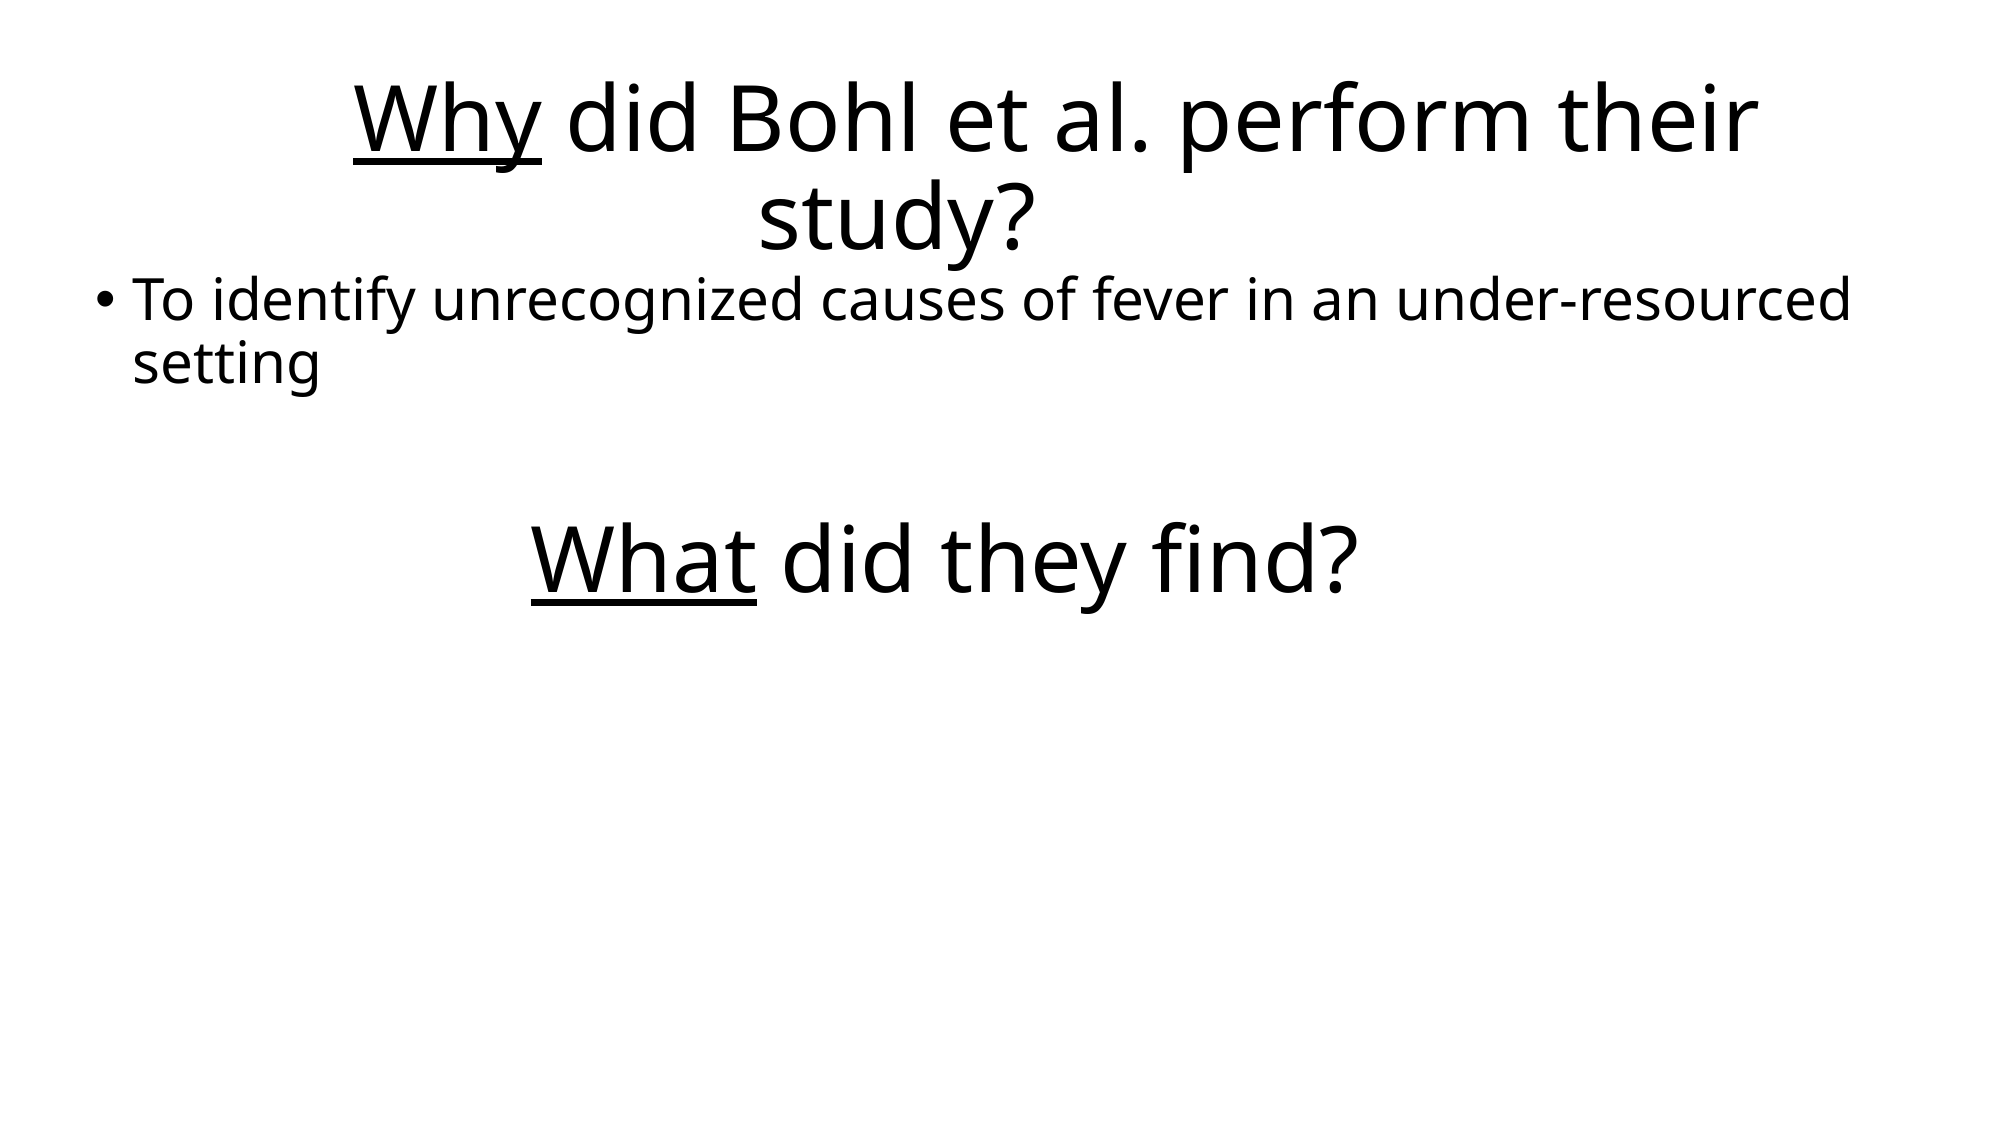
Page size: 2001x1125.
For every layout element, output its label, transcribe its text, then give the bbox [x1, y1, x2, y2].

list To identify unrecognized causes of fever in an under-resourced setting [79, 263, 1919, 1063]
title Why did Bohl et al. perform their study? [195, 62, 1921, 280]
text_box What did they find? [193, 453, 1919, 672]
